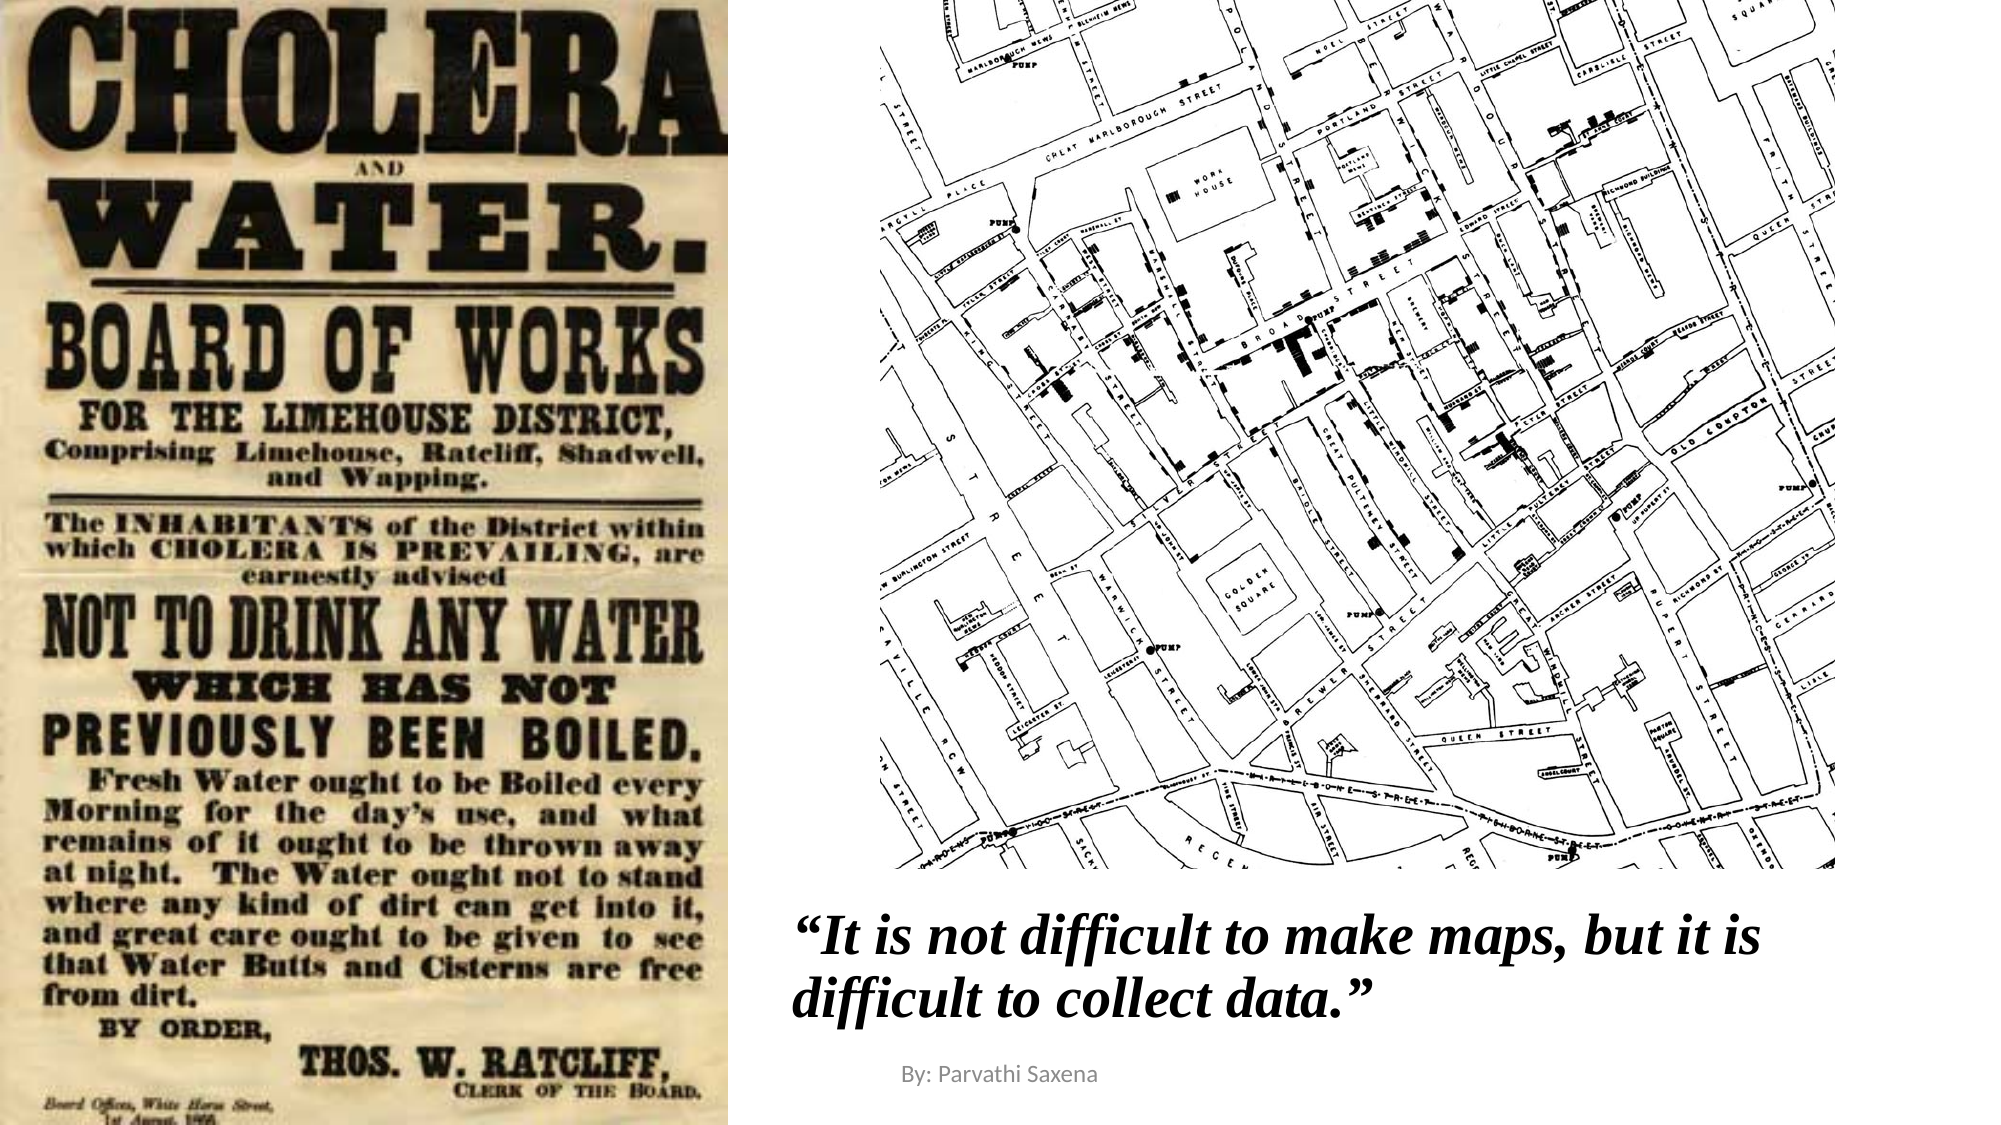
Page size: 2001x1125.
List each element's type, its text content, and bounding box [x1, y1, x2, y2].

picture [880, 0, 1835, 869]
picture [0, 0, 728, 1125]
list “It is not difficult to make maps, but it is difficult to collect data.” [776, 896, 1939, 1116]
footer By: Parvathi Saxena [728, 1042, 1338, 1103]
